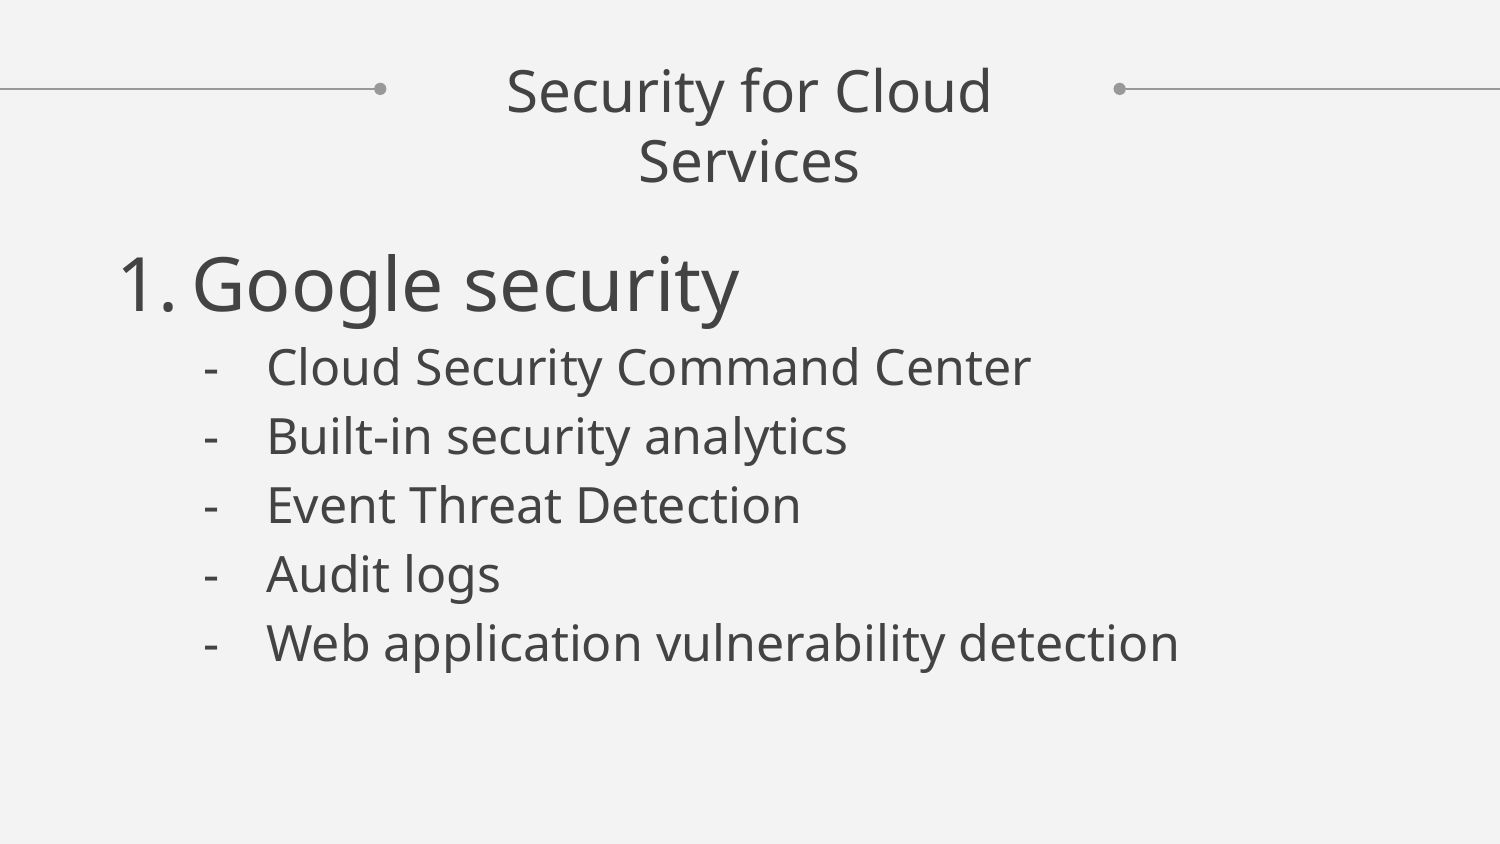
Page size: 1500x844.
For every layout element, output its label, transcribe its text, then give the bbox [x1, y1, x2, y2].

title Security for Cloud Services [380, 39, 1120, 139]
list Google security Cloud Security Command Center Built-in security analytics Event Threat Detection Audit logs Web application vulnerability detection [101, 208, 1399, 814]
